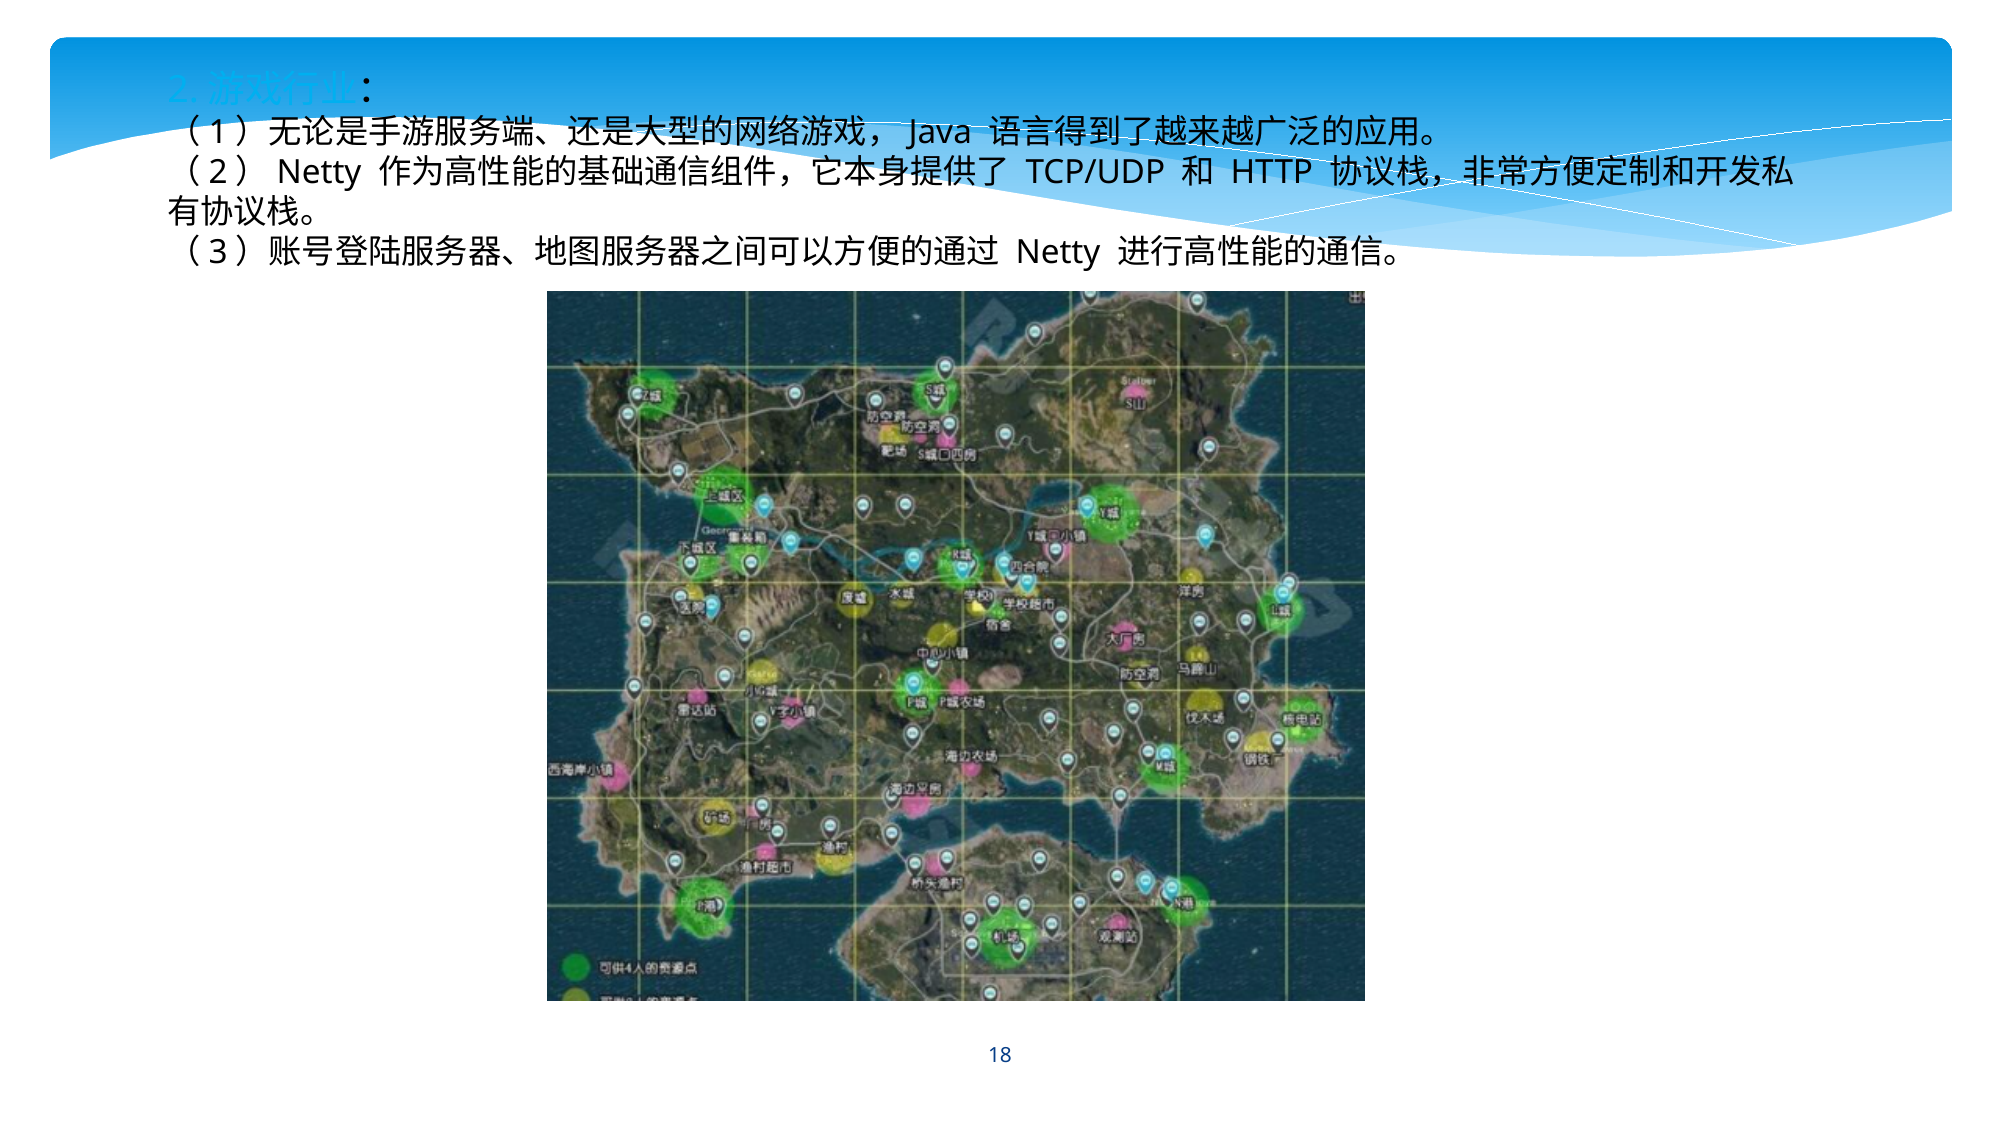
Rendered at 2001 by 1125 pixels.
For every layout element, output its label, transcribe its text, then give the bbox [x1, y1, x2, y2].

text_box 2.游戏行业： （1）无论是手游服务端、还是大型的网络游戏，Java 语言得到了越来越广泛的应用。 （2）Netty 作为高性能的基础通信组件，它本身提供了 TCP/UDP 和 HTTP 协议栈，非常方便定制和开发私有协议栈。 （3）账号登陆服务器、地图服务器之间可以方便的通过 Netty 进行高性能的通信。 [152, 57, 1828, 318]
slide_number 18 [872, 1025, 1128, 1086]
picture [547, 291, 1365, 1001]
